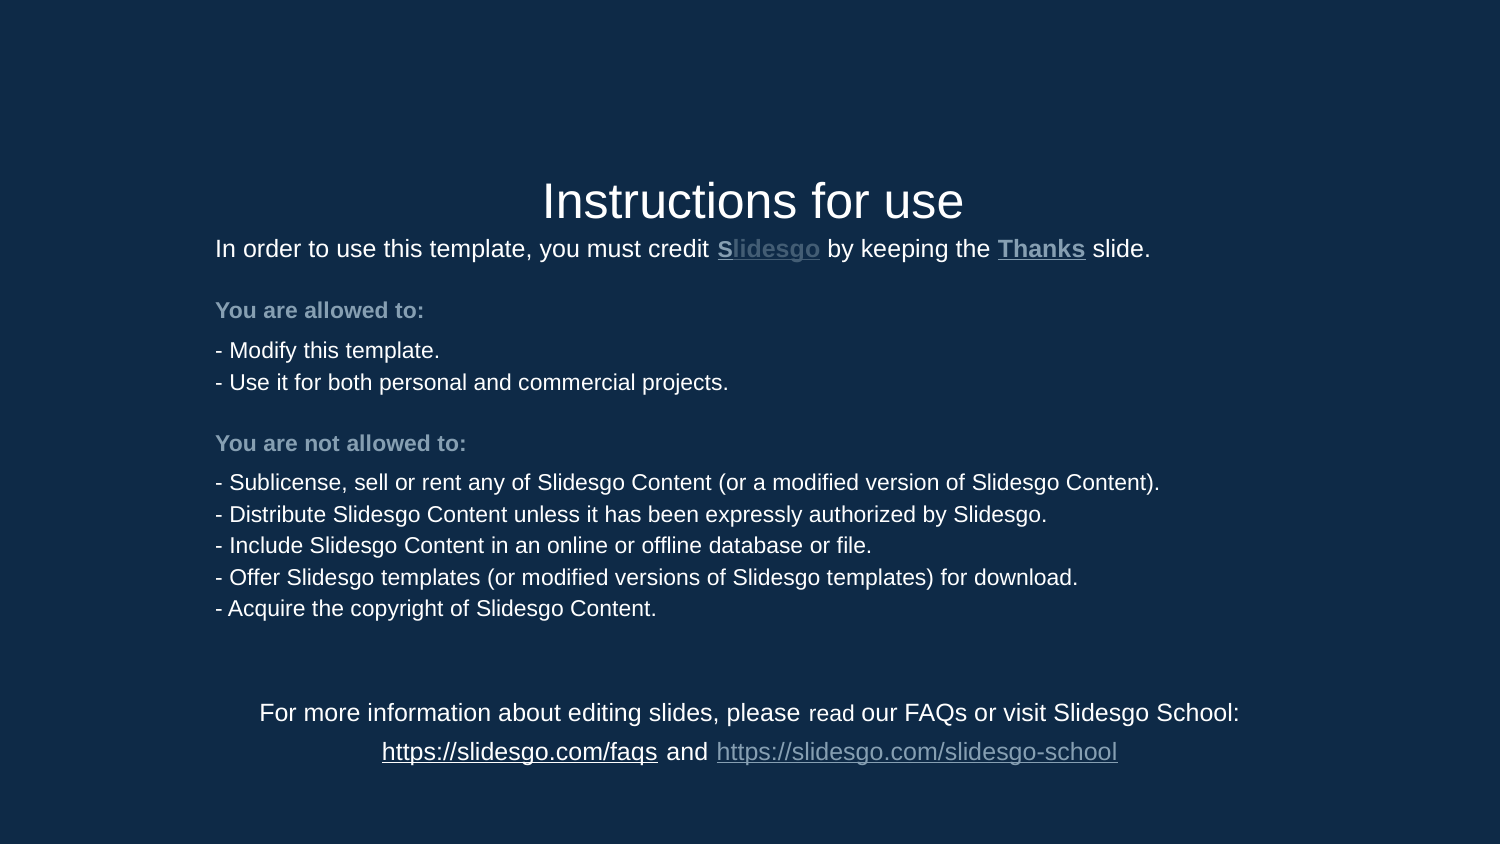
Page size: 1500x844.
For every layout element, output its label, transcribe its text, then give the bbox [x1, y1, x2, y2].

title Instructions for use [175, 153, 1332, 233]
list In order to use this template, you must credit Slidesgo by keeping the Thanks slide. You are allowed to: - Modify this template. - Use it for both personal and commercial projects. You are not allowed to: - Sublicense, sell or rent any of Slidesgo Content (or a modified version of Slidesgo Content). - Distribute Slidesgo Content unless it has been expressly authorized by Slidesgo. - Include Slidesgo Content in an online or offline database or file. - Offer Slidesgo templates (or modified versions of Slidesgo templates) for download. - Acquire the copyright of Slidesgo Content. [200, 213, 1357, 286]
list For more information about editing slides, please read our FAQs or visit Slidesgo School: https://slidesgo.com/faqs and https://slidesgo.com/slidesgo-school [171, 676, 1328, 749]
